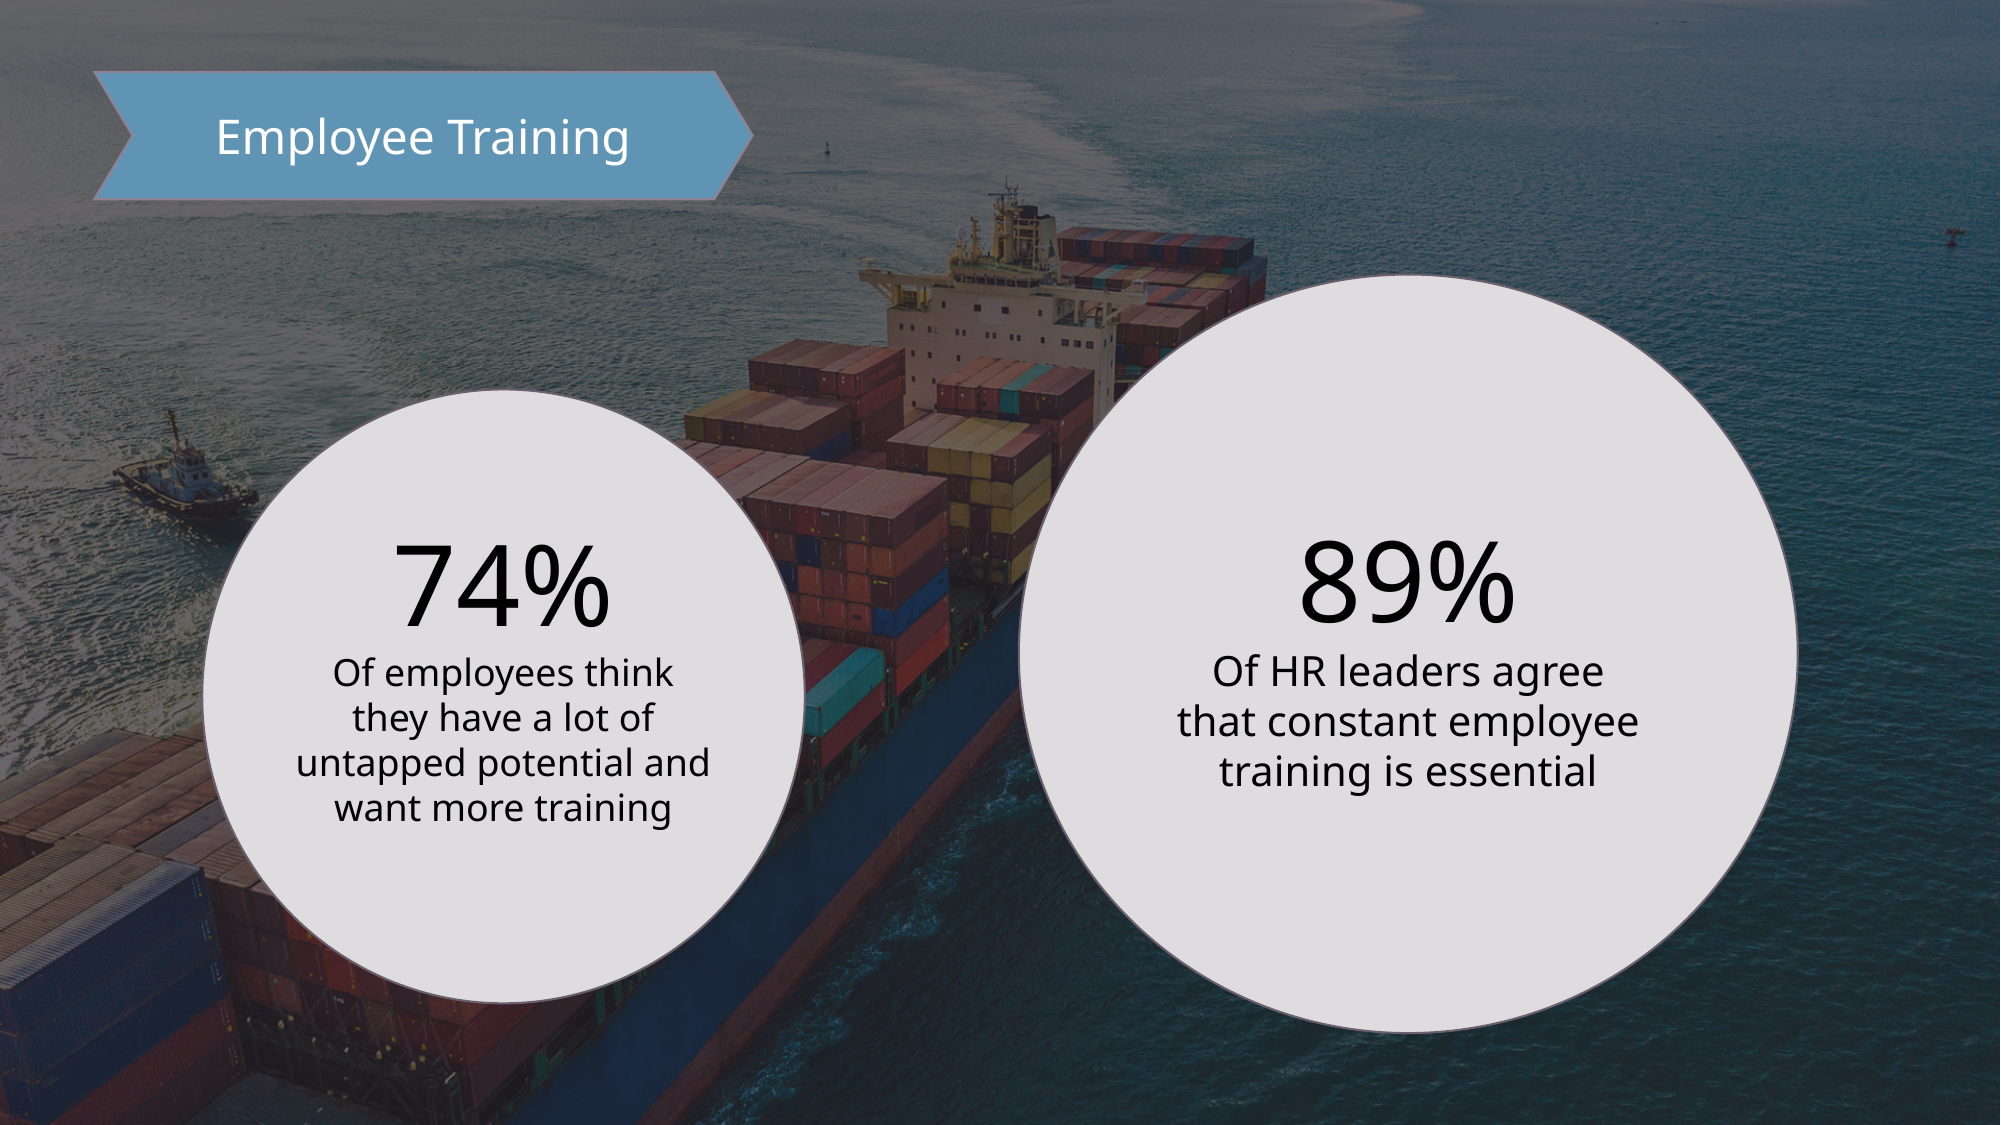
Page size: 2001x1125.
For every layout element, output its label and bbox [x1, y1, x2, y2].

picture [0, 0, 2000, 1125]
text_box [94, 71, 753, 200]
